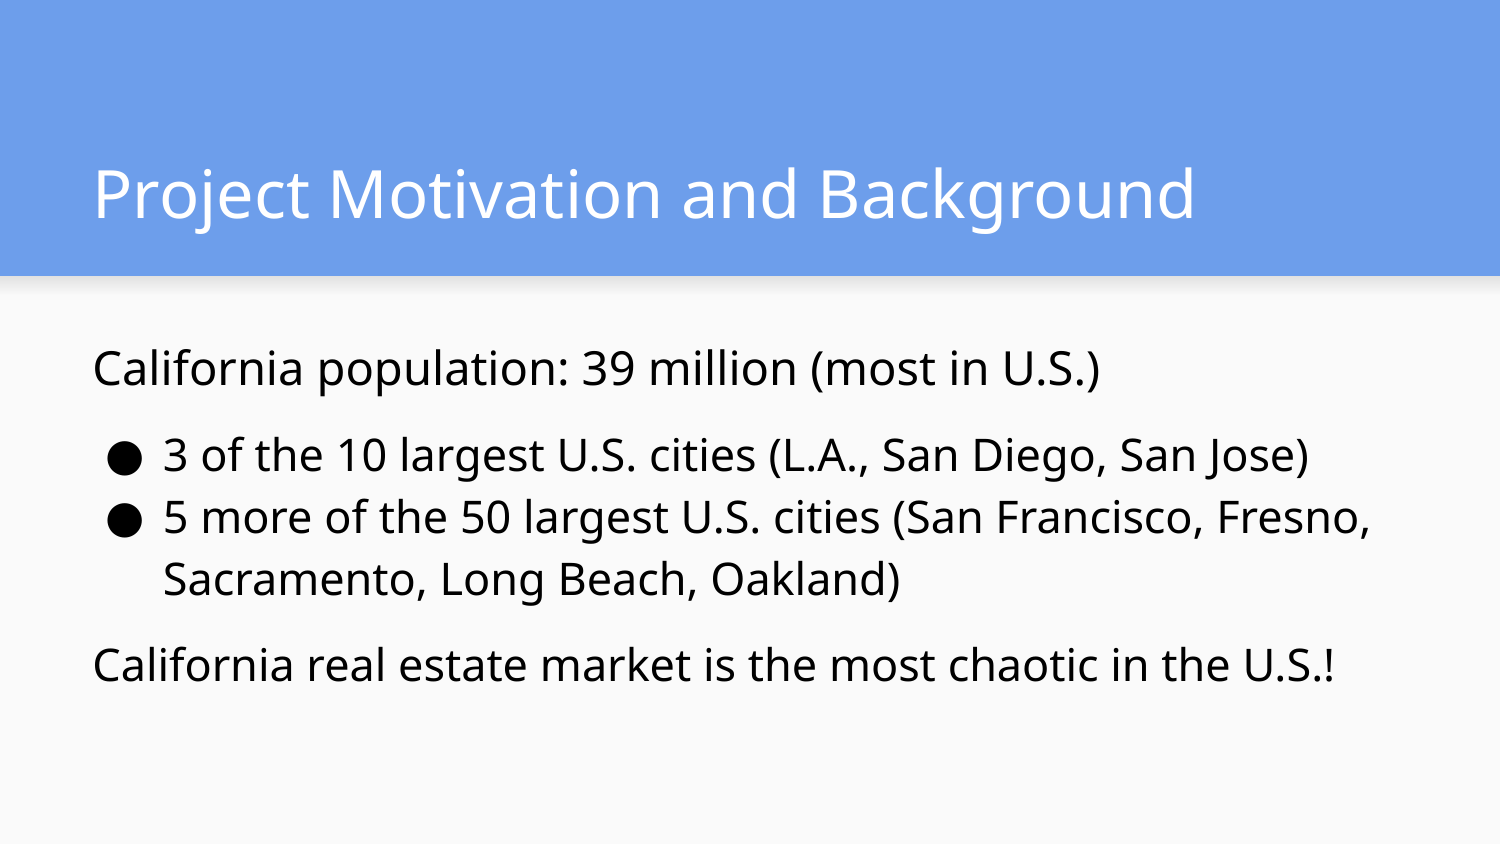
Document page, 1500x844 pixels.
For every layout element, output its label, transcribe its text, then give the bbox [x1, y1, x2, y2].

list California population: 39 million (most in U.S.) 3 of the 10 largest U.S. cities (L.A., San Diego, San Jose) 5 more of the 50 largest U.S. cities (San Francisco, Fresno, Sacramento, Long Beach, Oakland) California real estate market is the most chaotic in the U.S.! [77, 314, 1401, 807]
title Project Motivation and Background [77, 121, 1427, 248]
